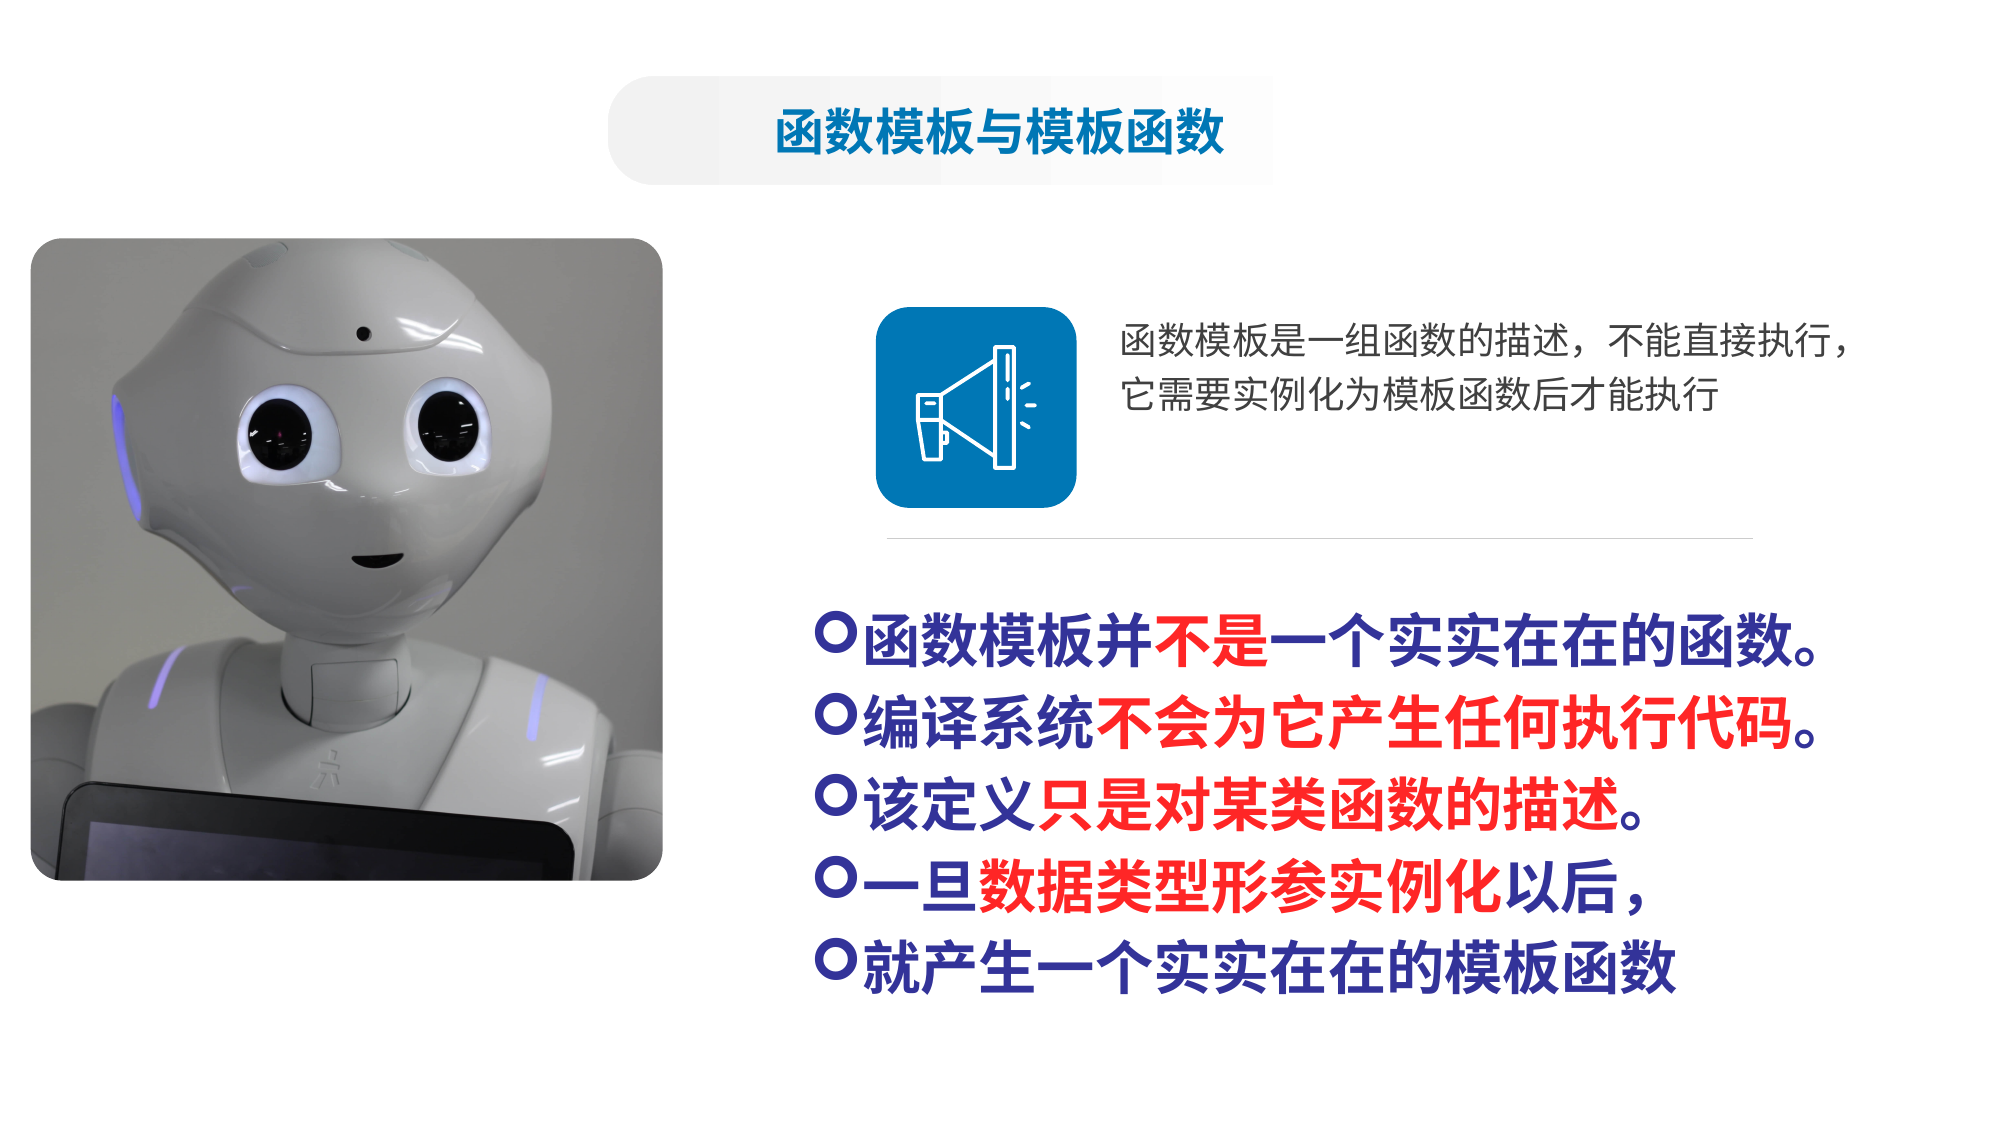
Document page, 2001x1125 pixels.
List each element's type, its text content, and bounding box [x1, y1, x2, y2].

text_box 函数模板与模板函数 [607, 75, 1393, 186]
text_box [1018, 380, 1032, 391]
text_box [874, 306, 1078, 509]
text_box 函数模板是一组函数的描述，不能直接执行， 它需要实例化为模板函数后才能执行 [1104, 301, 1885, 424]
text_box 函数模板并不是一个实实在在的函数。 编译系统不会为它产生任何执行代码。 该定义只是对某类函数的描述。 一旦数据类型形参实例化以后， 就产生一个实实在在的模板函数 [720, 597, 1868, 1009]
text_box [1022, 402, 1038, 409]
text_box [29, 237, 664, 882]
text_box [1018, 420, 1032, 431]
text_box [914, 344, 1017, 471]
